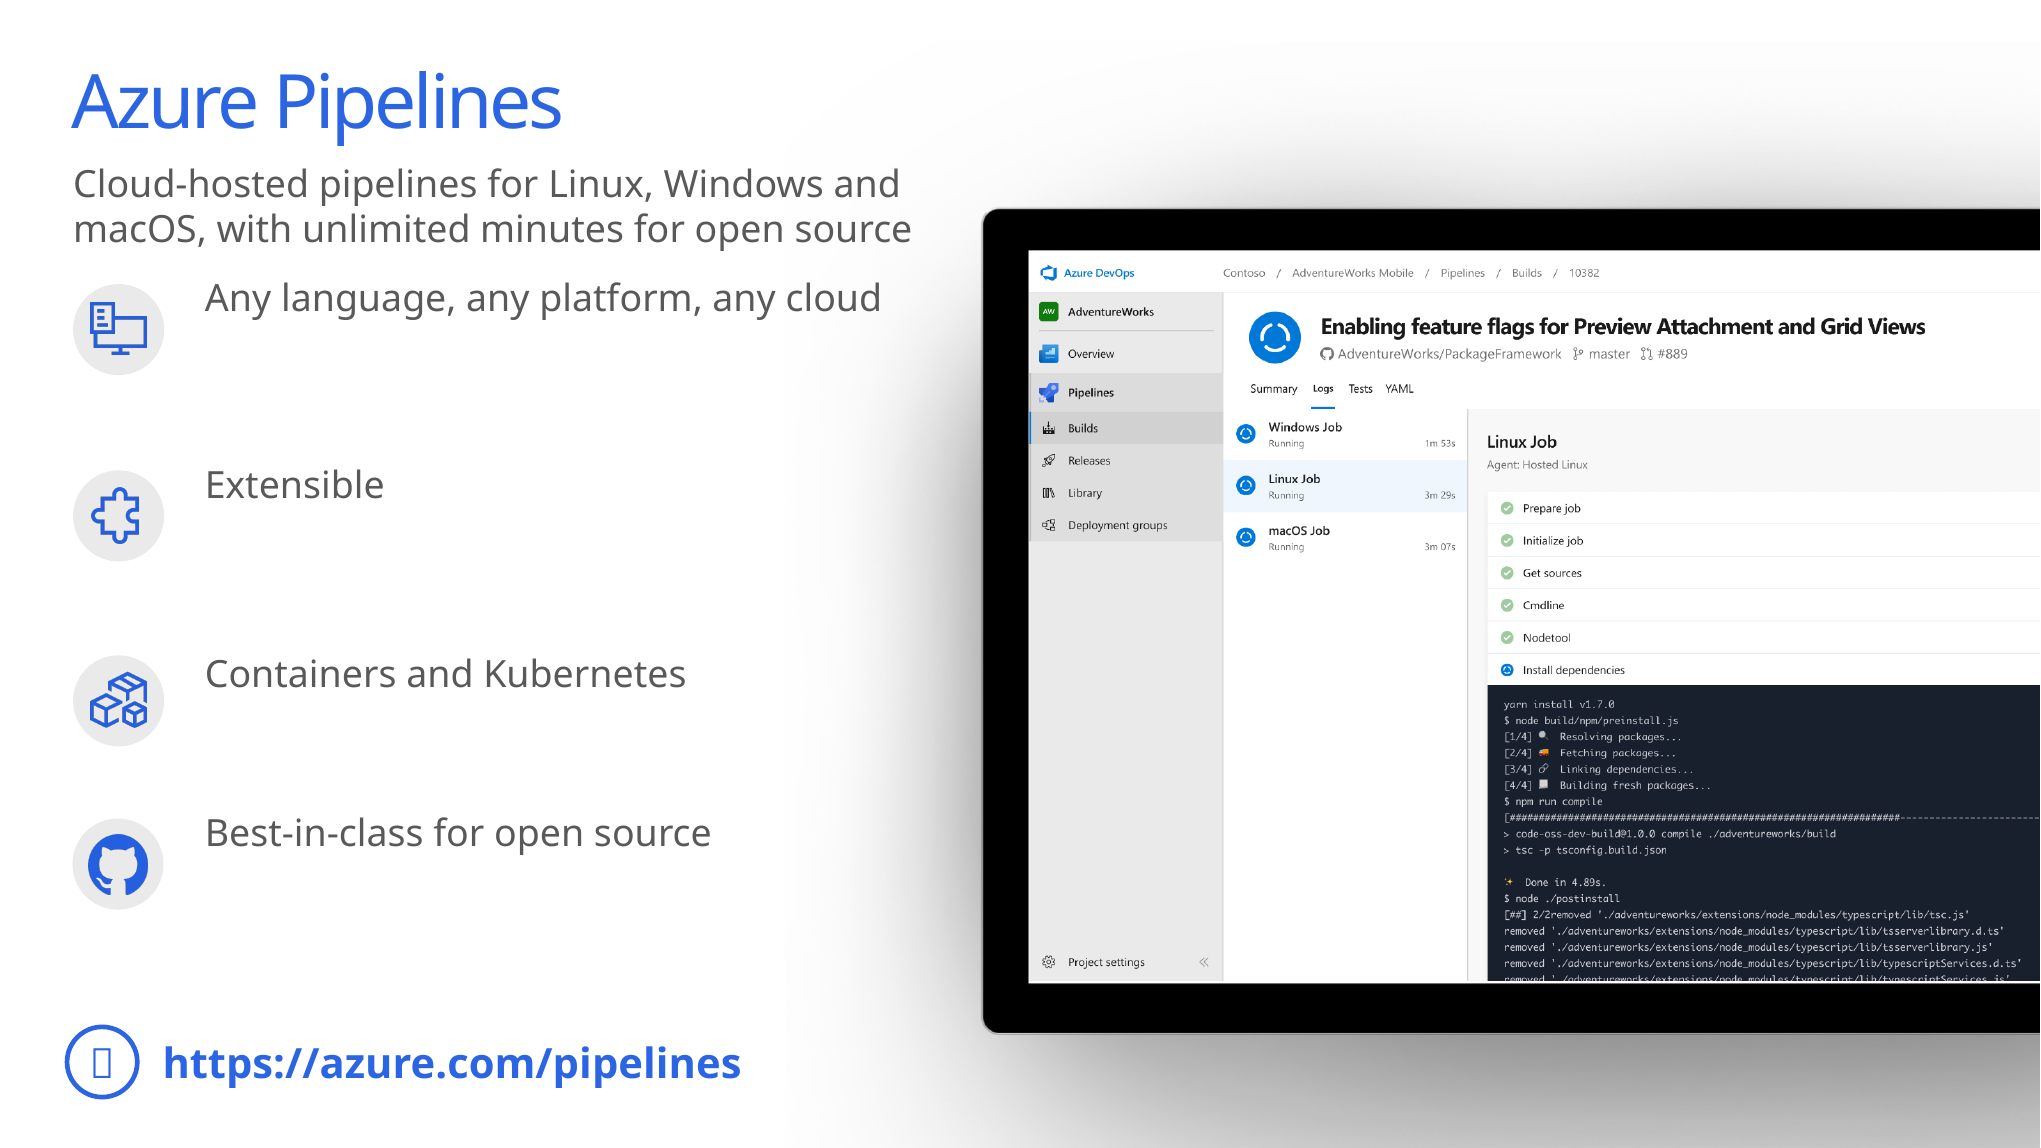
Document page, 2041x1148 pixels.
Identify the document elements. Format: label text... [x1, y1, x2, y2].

text_box Best-in-class for open source [174, 794, 727, 876]
picture [88, 834, 148, 895]
text_box [72, 295, 165, 376]
picture [91, 487, 139, 545]
text_box Extensible [174, 446, 727, 528]
picture [90, 301, 147, 356]
title Azure Pipelines [71, 37, 727, 161]
list Cloud-hosted pipelines for Linux, Windows and macOS, with unlimited minutes for open source [73, 161, 727, 295]
text_box [72, 469, 165, 563]
text_box Containers and Kubernetes [174, 634, 727, 716]
text_box  [67, 1026, 138, 1098]
text_box Any language, any platform, any cloud [174, 258, 727, 340]
text_box [72, 654, 165, 748]
text_box https://azure.com/pipelines [162, 1037, 727, 1088]
text_box [71, 817, 165, 911]
picture [90, 671, 147, 729]
picture [727, 0, 2041, 1148]
